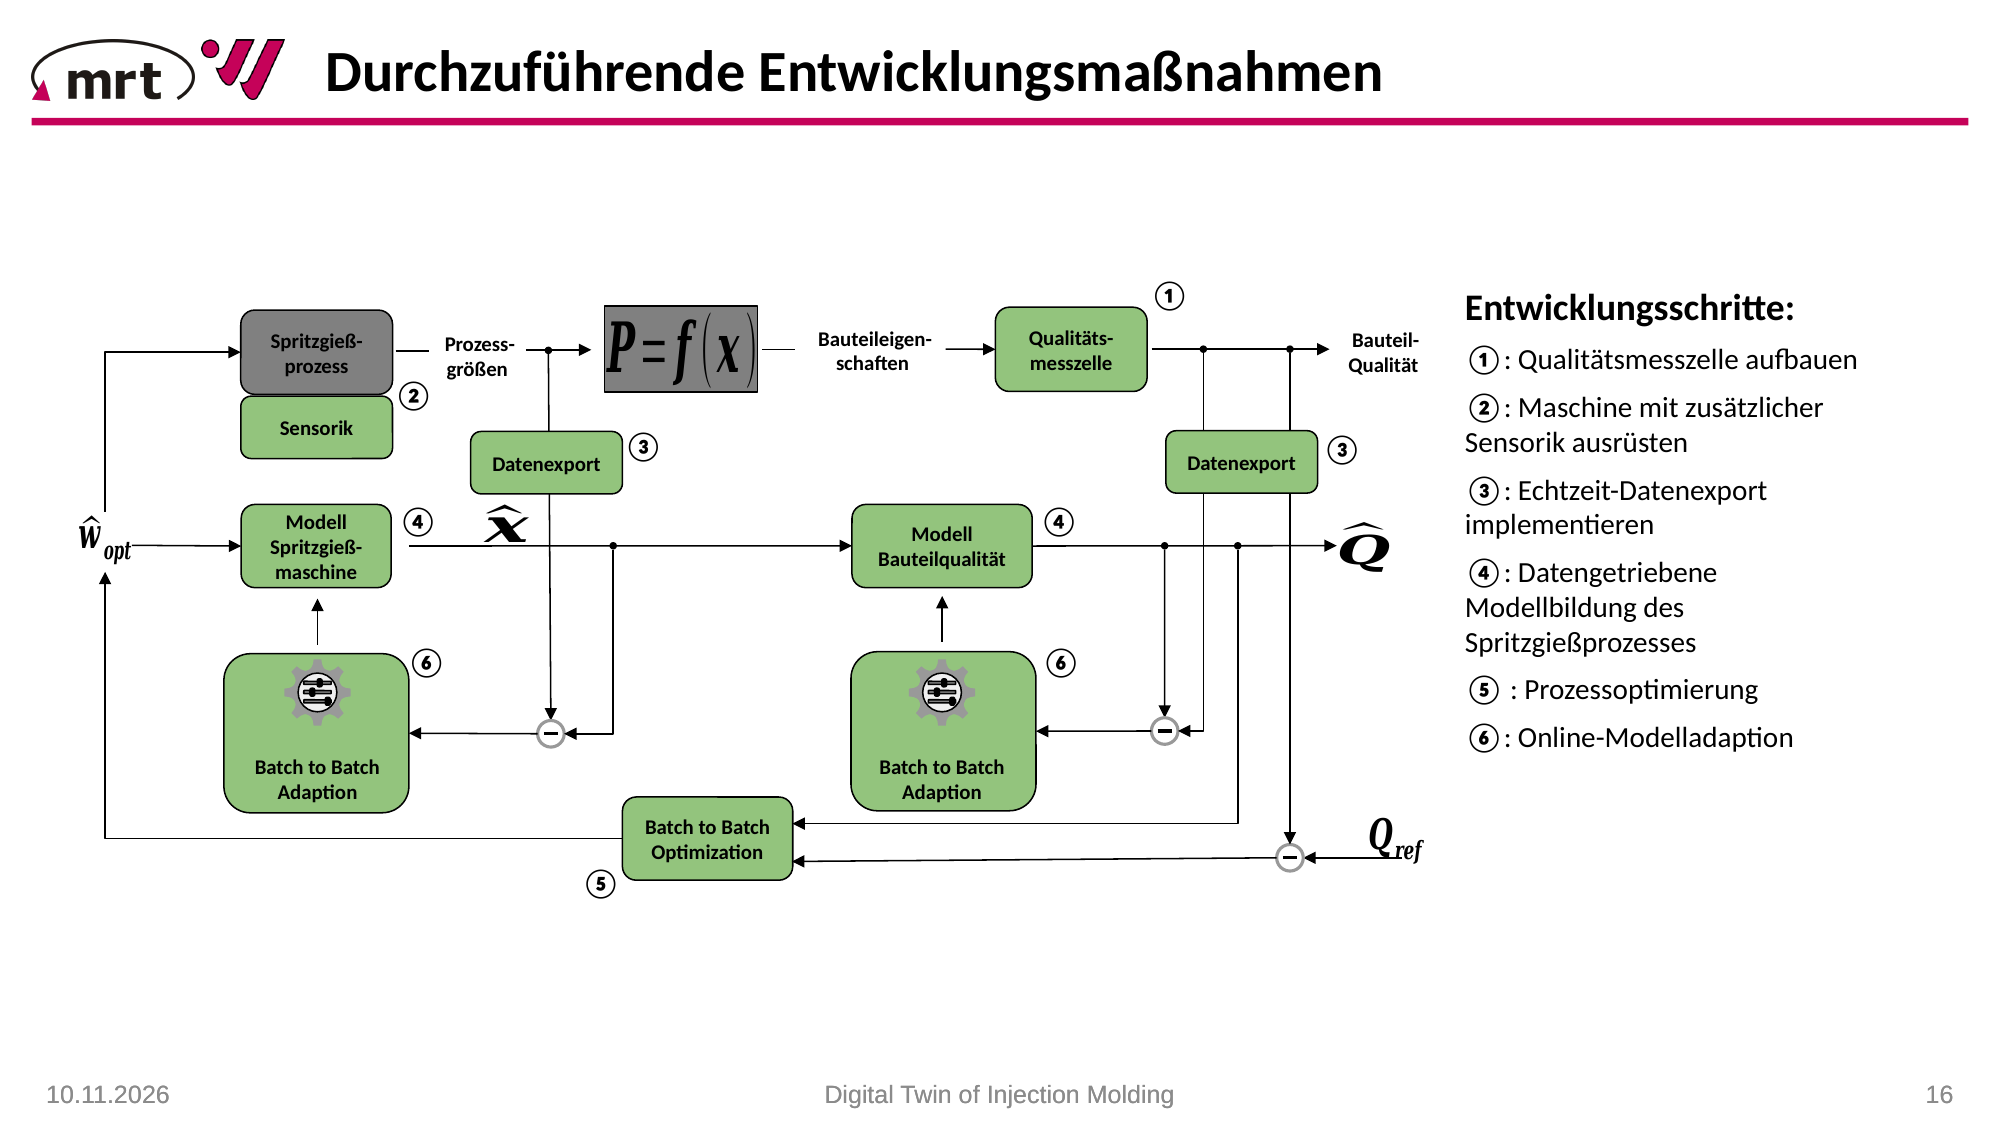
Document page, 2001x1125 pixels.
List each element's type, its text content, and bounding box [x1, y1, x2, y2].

footer Digital Twin of Injection Molding [362, 1064, 1638, 1124]
text_box Entwicklungsschritte: ①: Qualitätsmesszelle aufbauen ②: Maschine mit zusätzlicher Sensorik ausrüsten ③: Echtzeit-Datenexport implementieren ④: Datengetriebene Modellbildung des Spritzgießprozesses ⑤ : Prozessoptimierung ⑥: Online-Modelladaption [1477, 268, 1910, 857]
slide_number 16 [1649, 1064, 1969, 1124]
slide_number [31, 1064, 351, 1124]
picture [201, 39, 285, 100]
picture [31, 39, 195, 101]
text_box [78, 268, 1477, 908]
title Durchzuführende Entwicklungsmaßnahmen [310, 31, 1969, 114]
